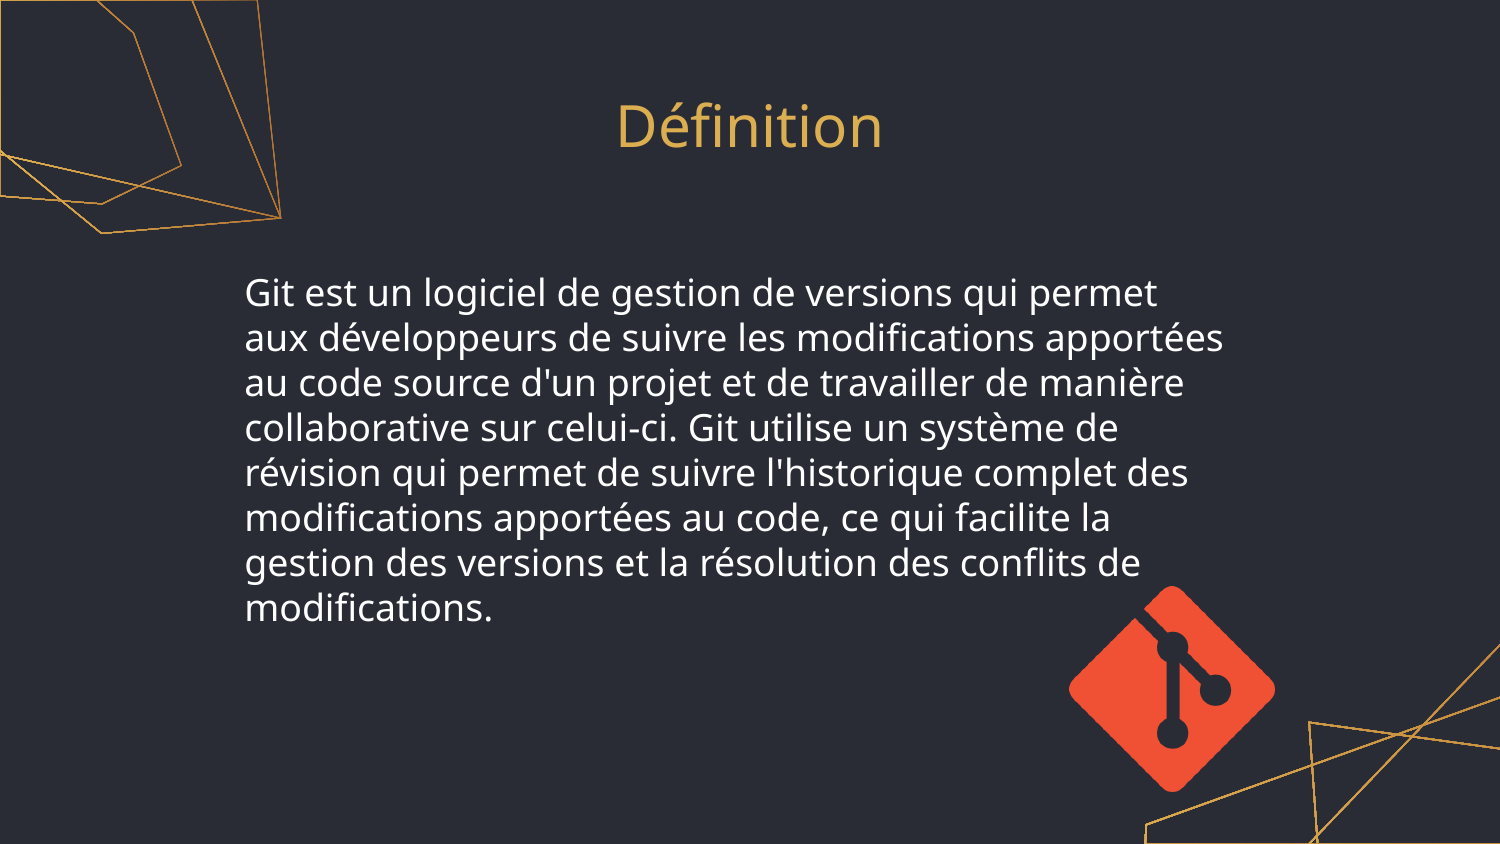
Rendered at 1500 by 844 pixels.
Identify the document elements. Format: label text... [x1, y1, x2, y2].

text_box Git est un logiciel de gestion de versions qui permet aux développeurs de suivre les modifications apportées au code source d'un projet et de travailler de manière collaborative sur celui-ci. Git utilise un système de révision qui permet de suivre l'historique complet des modifications apportées au code, ce qui facilite la gestion des versions et la résolution des conflits de modifications. [229, 261, 1245, 637]
title Définition [327, 88, 1173, 160]
picture [1068, 586, 1275, 793]
